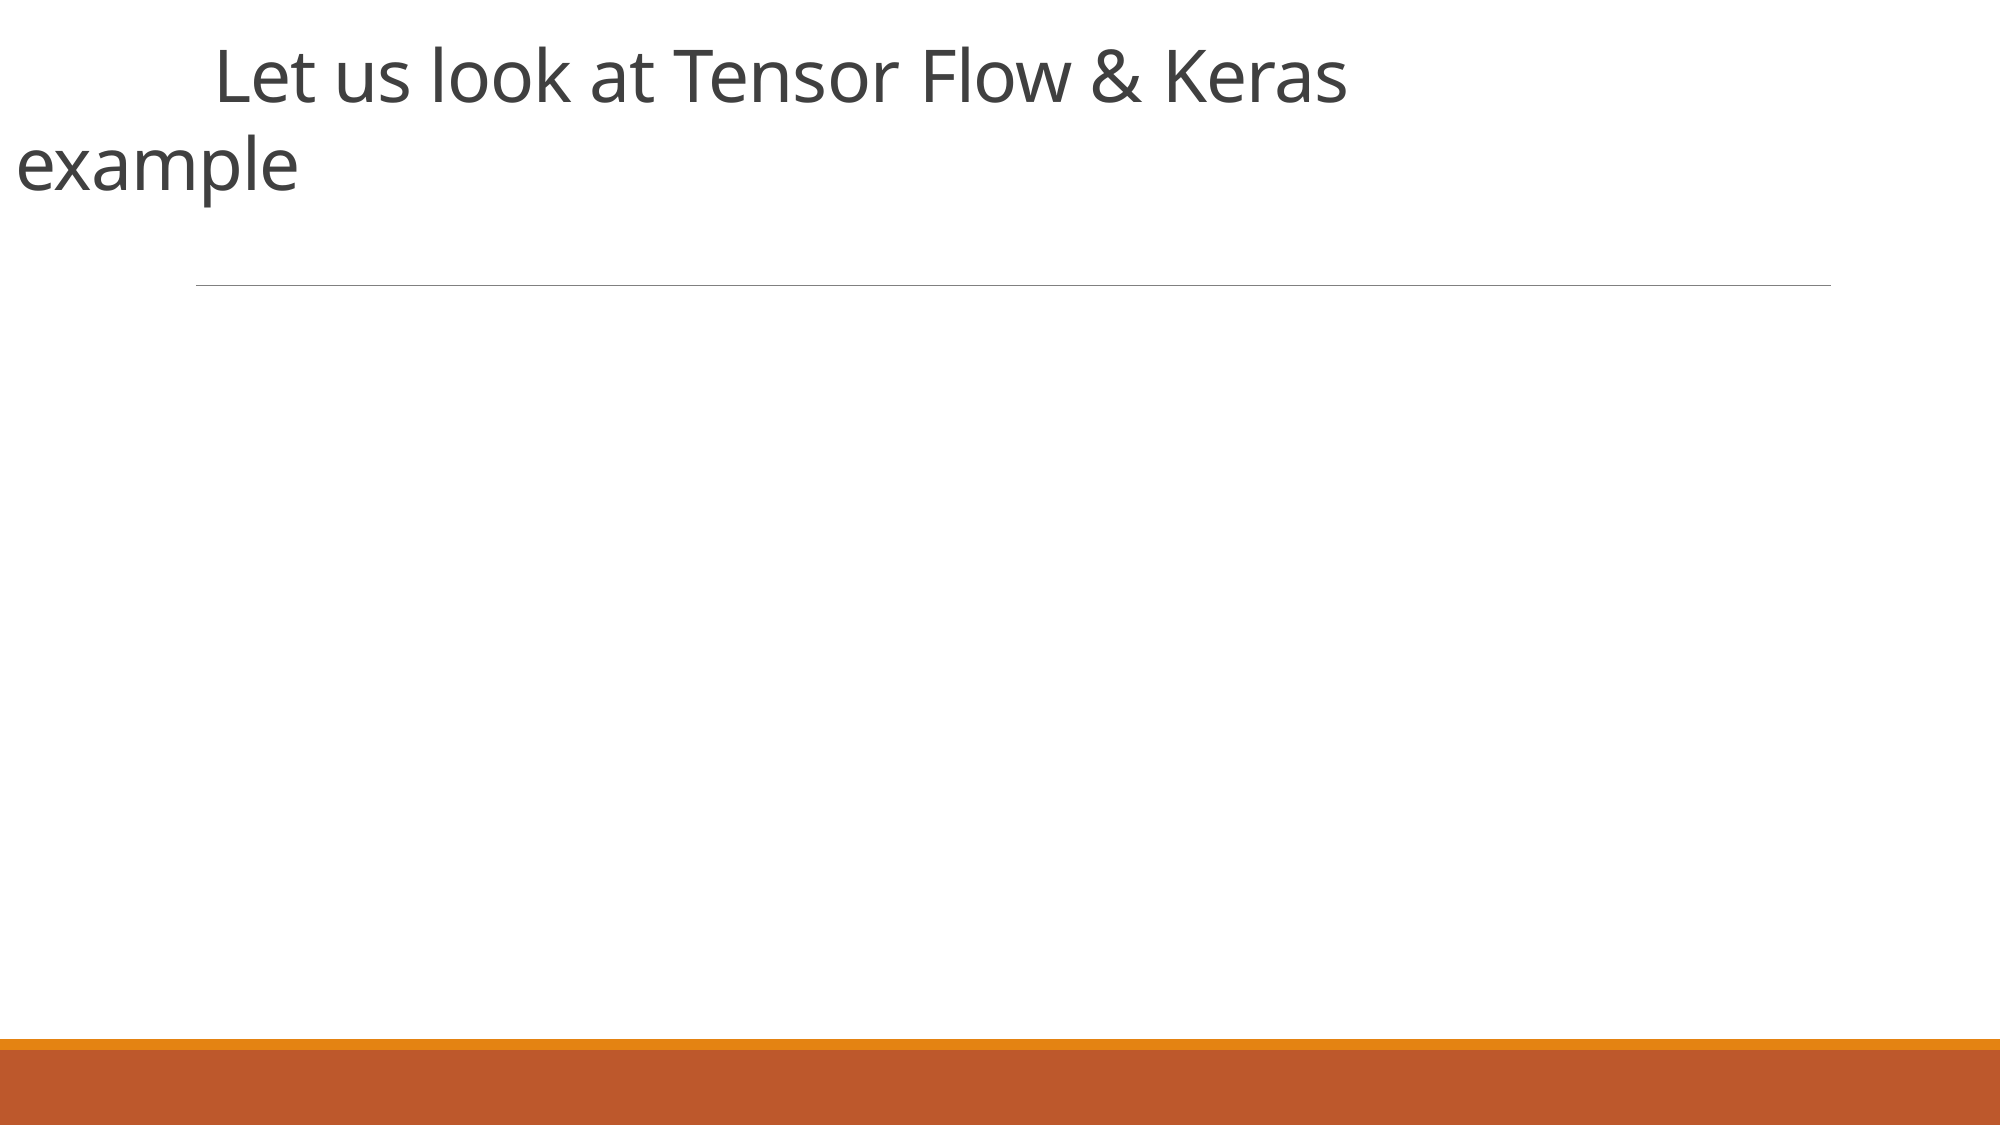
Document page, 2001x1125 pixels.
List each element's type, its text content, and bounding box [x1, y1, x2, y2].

title Let us look at Tensor Flow & Keras example [12, 15, 1554, 205]
